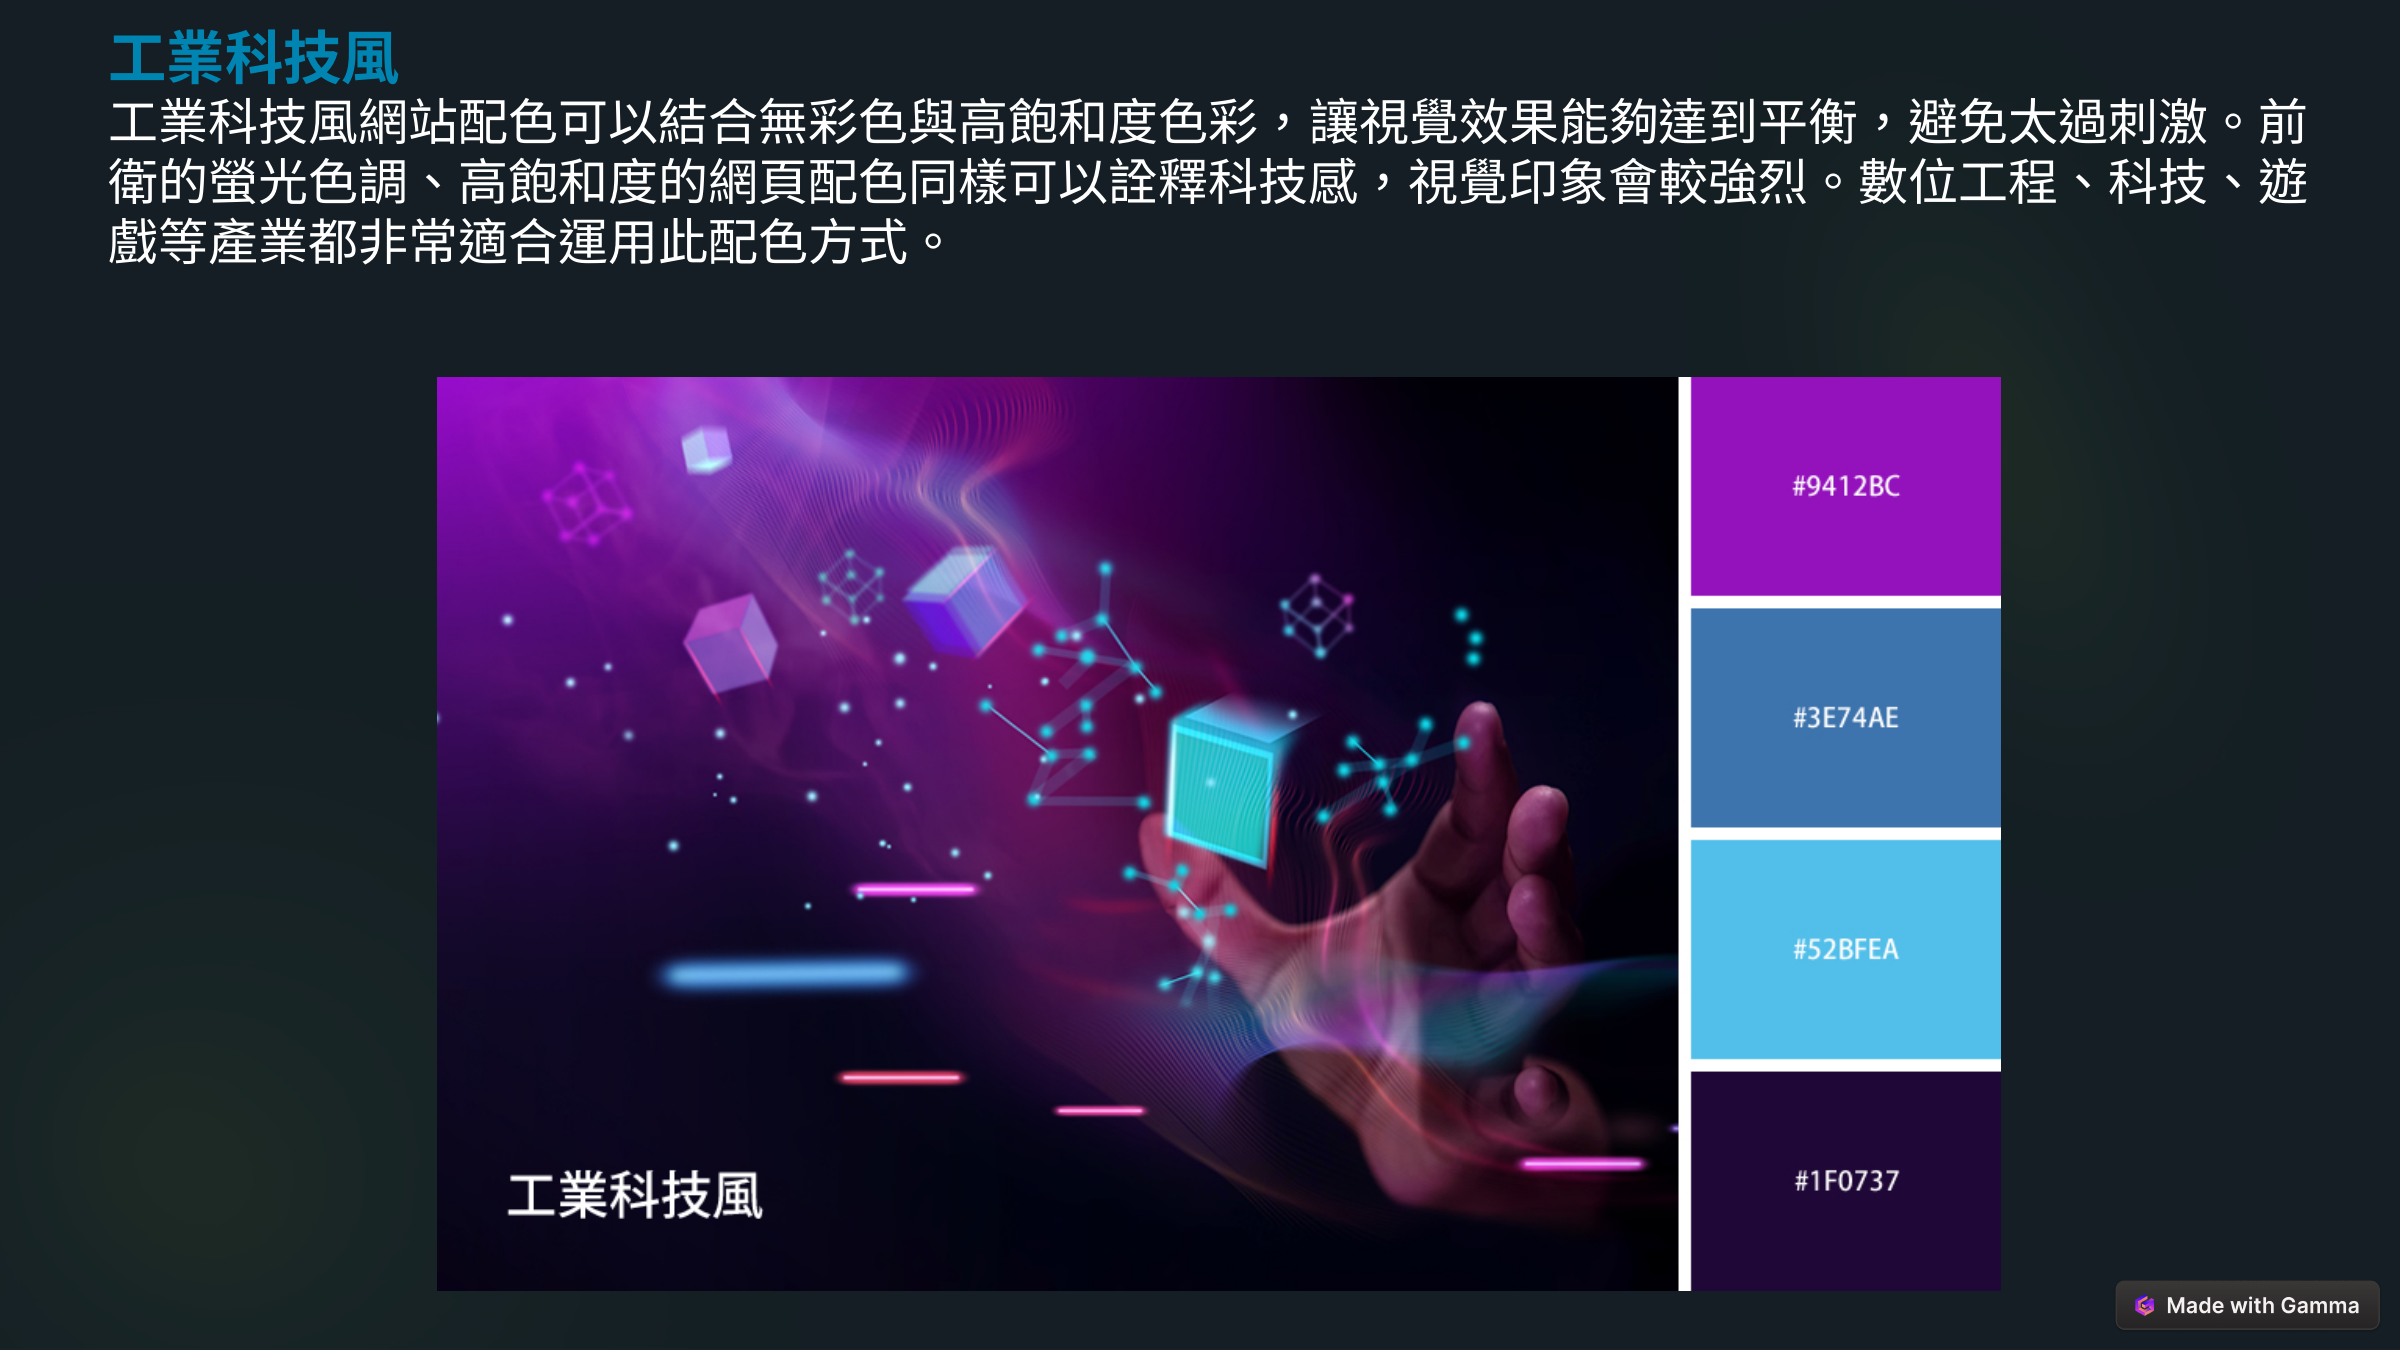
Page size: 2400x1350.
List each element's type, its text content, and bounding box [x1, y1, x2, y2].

picture [437, 377, 2001, 1291]
text_box 工業科技風 工業科技風網站配色可以結合無彩色與高飽和度色彩，讓視覺效果能夠達到平衡，避免太過刺激。前衛的螢光色調、高飽和度的網頁配色同樣可以詮釋科技感，視覺印象會較強烈。數位工程、科技、遊戲等產業都非常適合運用此配色方式。 [93, 13, 2344, 279]
picture [2106, 1271, 2389, 1339]
